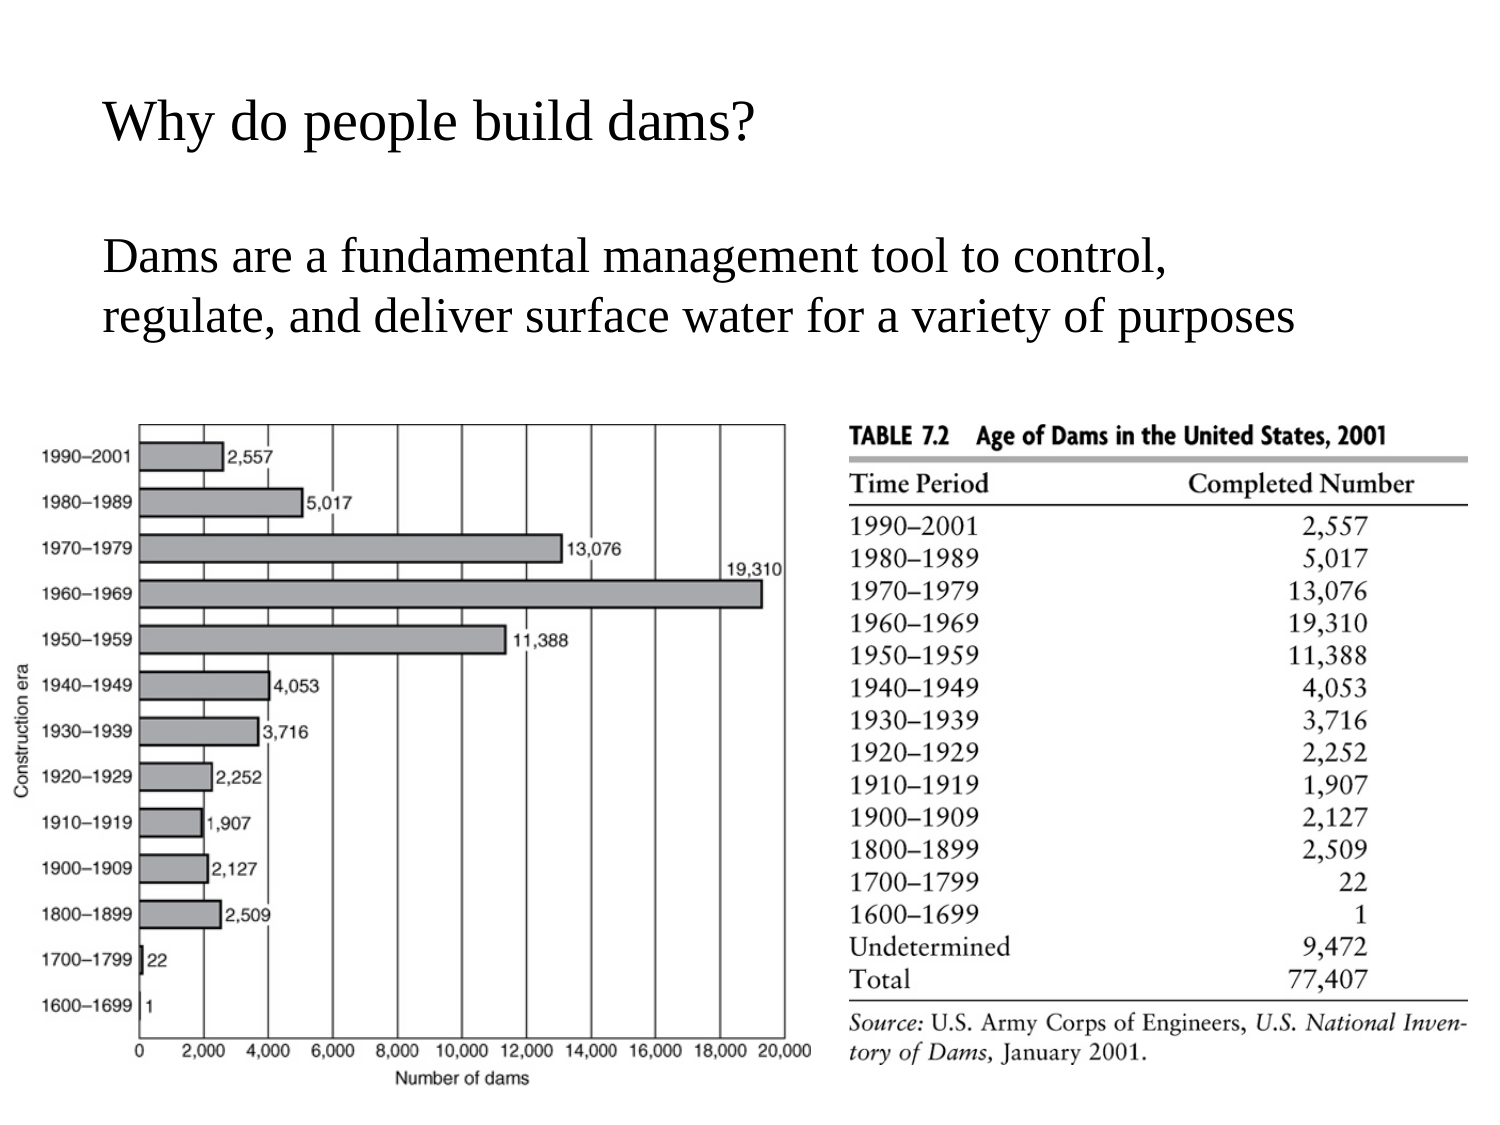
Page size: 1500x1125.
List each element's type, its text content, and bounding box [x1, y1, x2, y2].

picture [12, 424, 811, 1088]
text_box Why do people build dams? Dams are a fundamental management tool to control, regulate, and deliver surface water for a variety of purposes [87, 74, 1345, 350]
picture [849, 424, 1469, 1065]
